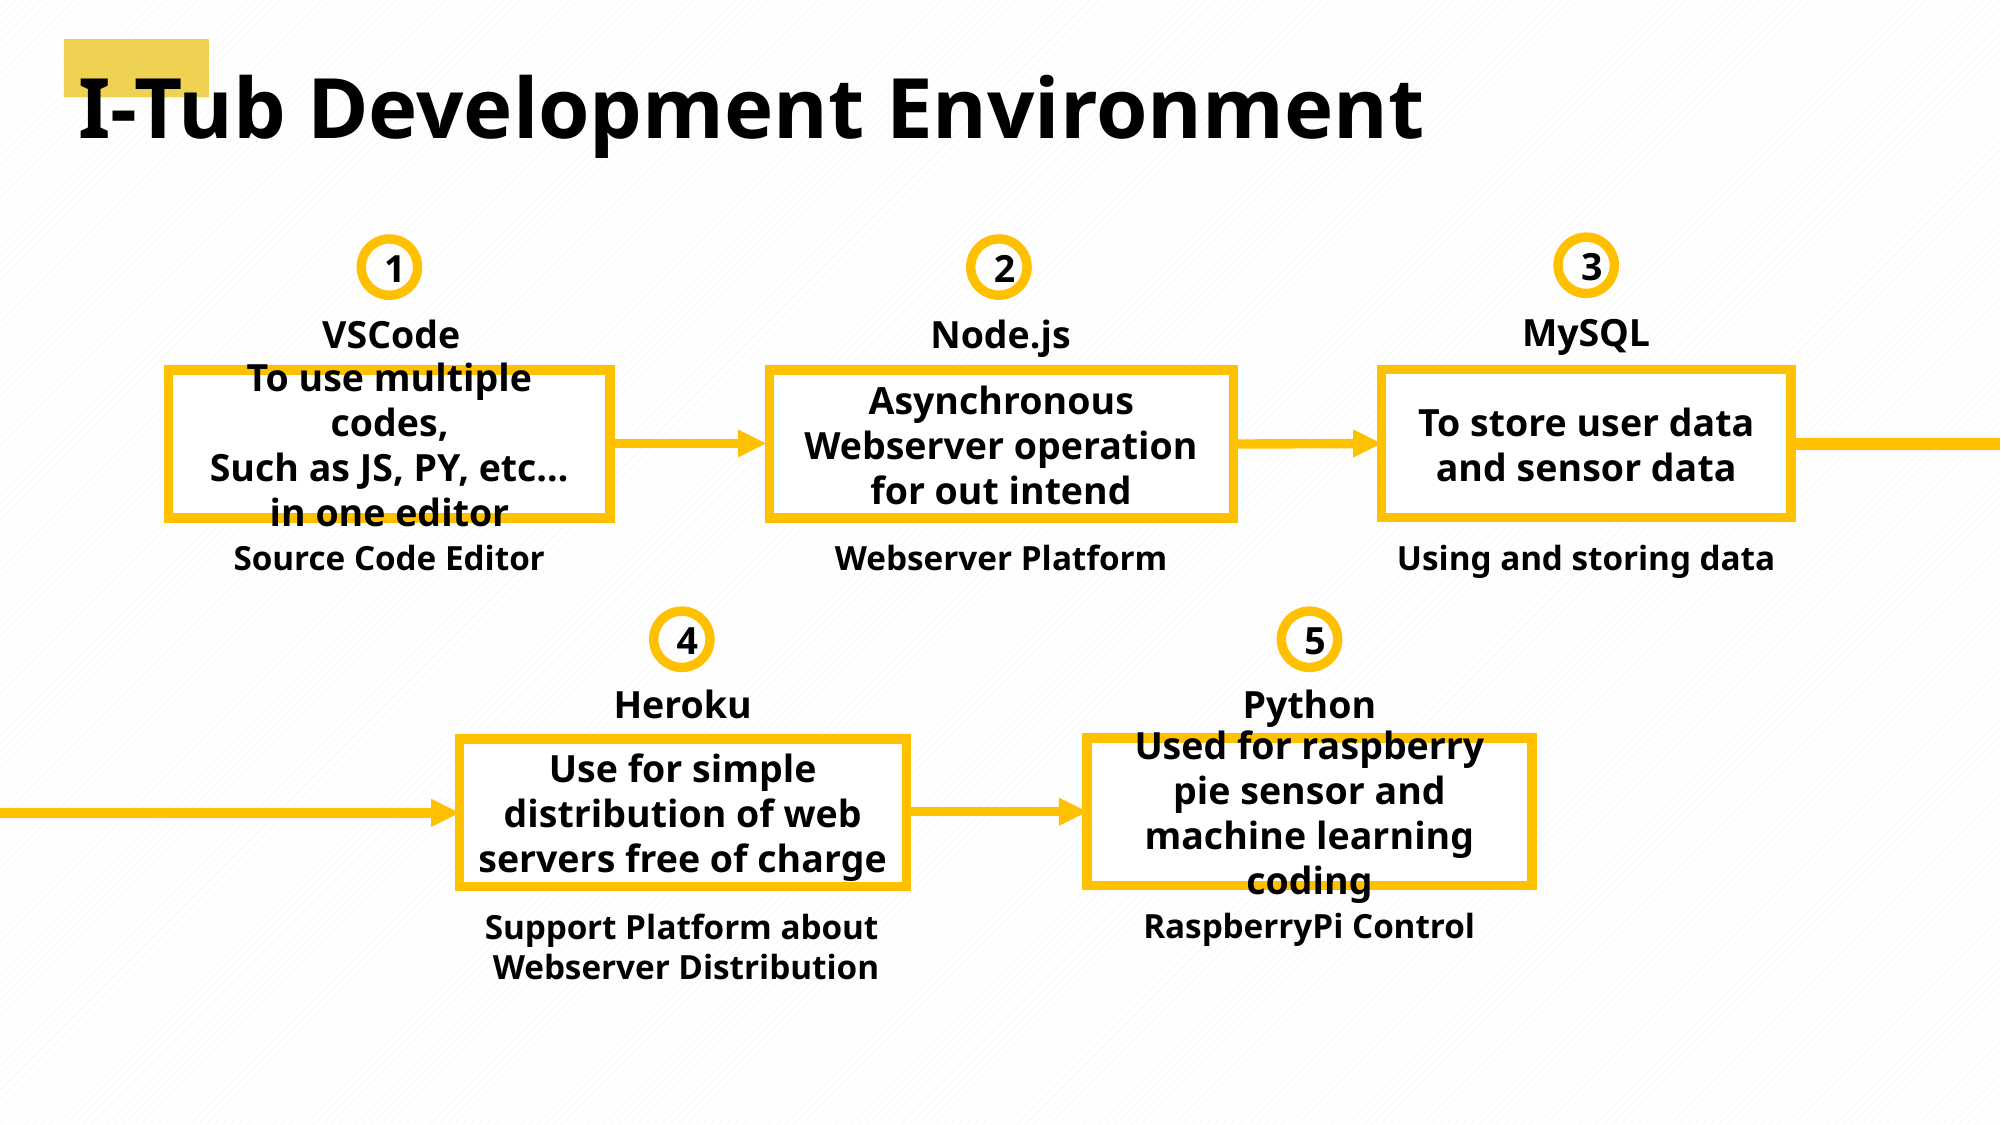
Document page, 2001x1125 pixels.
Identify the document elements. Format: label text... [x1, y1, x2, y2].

text_box Python [1087, 673, 1533, 734]
text_box Node.js [767, 303, 1235, 364]
text_box Asynchronous Webserver operation for out intend [768, 369, 1234, 519]
text_box Heroku [459, 673, 907, 734]
text_box Use for simple distribution of web servers free of charge [458, 738, 907, 888]
text_box Using and storing data [1381, 529, 1792, 585]
text_box Source Code Editor [168, 530, 611, 585]
text_box VSCode [168, 304, 614, 364]
text_box 3 [1557, 236, 1616, 295]
text_box RaspberryPi Control [1087, 897, 1533, 953]
text_box To use multiple codes, Such as JS, PY, etc… in one editor [168, 369, 611, 519]
text_box To store user data and sensor data [1380, 369, 1792, 518]
text_box Used for raspberry pie sensor and machine learning coding [1086, 737, 1533, 887]
text_box 5 [1280, 610, 1339, 669]
text_box Webserver Platform [769, 530, 1234, 585]
text_box 1 [360, 237, 419, 297]
text_box Support Platform about Webserver Distribution [459, 898, 905, 994]
text_box 4 [652, 610, 712, 669]
text_box 2 [969, 237, 1029, 297]
text_box I-Tub Development Environment [63, 48, 1582, 163]
text_box [63, 38, 210, 48]
text_box MySQL [1381, 301, 1792, 361]
